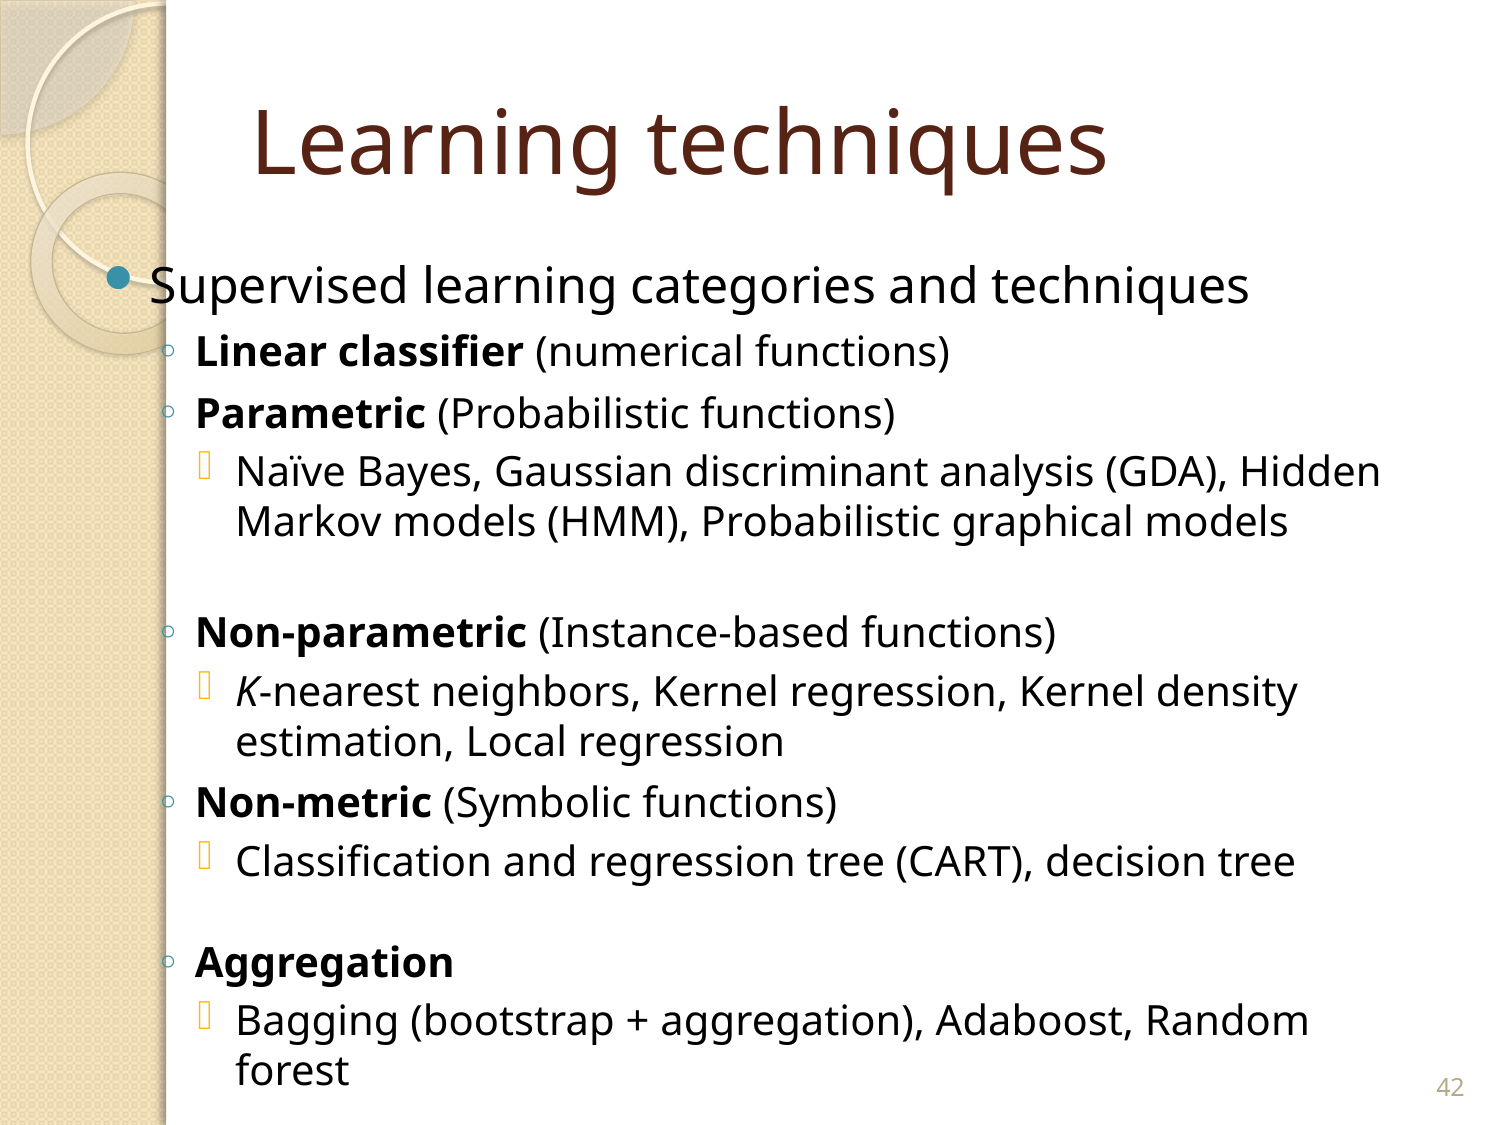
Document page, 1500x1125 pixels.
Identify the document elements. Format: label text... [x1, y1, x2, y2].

slide_number 42 [1413, 1034, 1488, 1113]
title Learning techniques [235, 45, 1466, 233]
list Supervised learning categories and techniques Linear classifier (numerical functions) Parametric (Probabilistic functions) Naïve Bayes, Gaussian discriminant analysis (GDA), Hidden Markov models (HMM), Probabilistic graphical models Non-parametric (Instance-based functions) K-nearest neighbors, Kernel regression, Kernel density estimation, Local regression Non-metric (Symbolic functions) Classification and regression tree (CART), decision tree Aggregation Bagging (bootstrap + aggregation), Adaboost, Random forest [75, 246, 1425, 1005]
